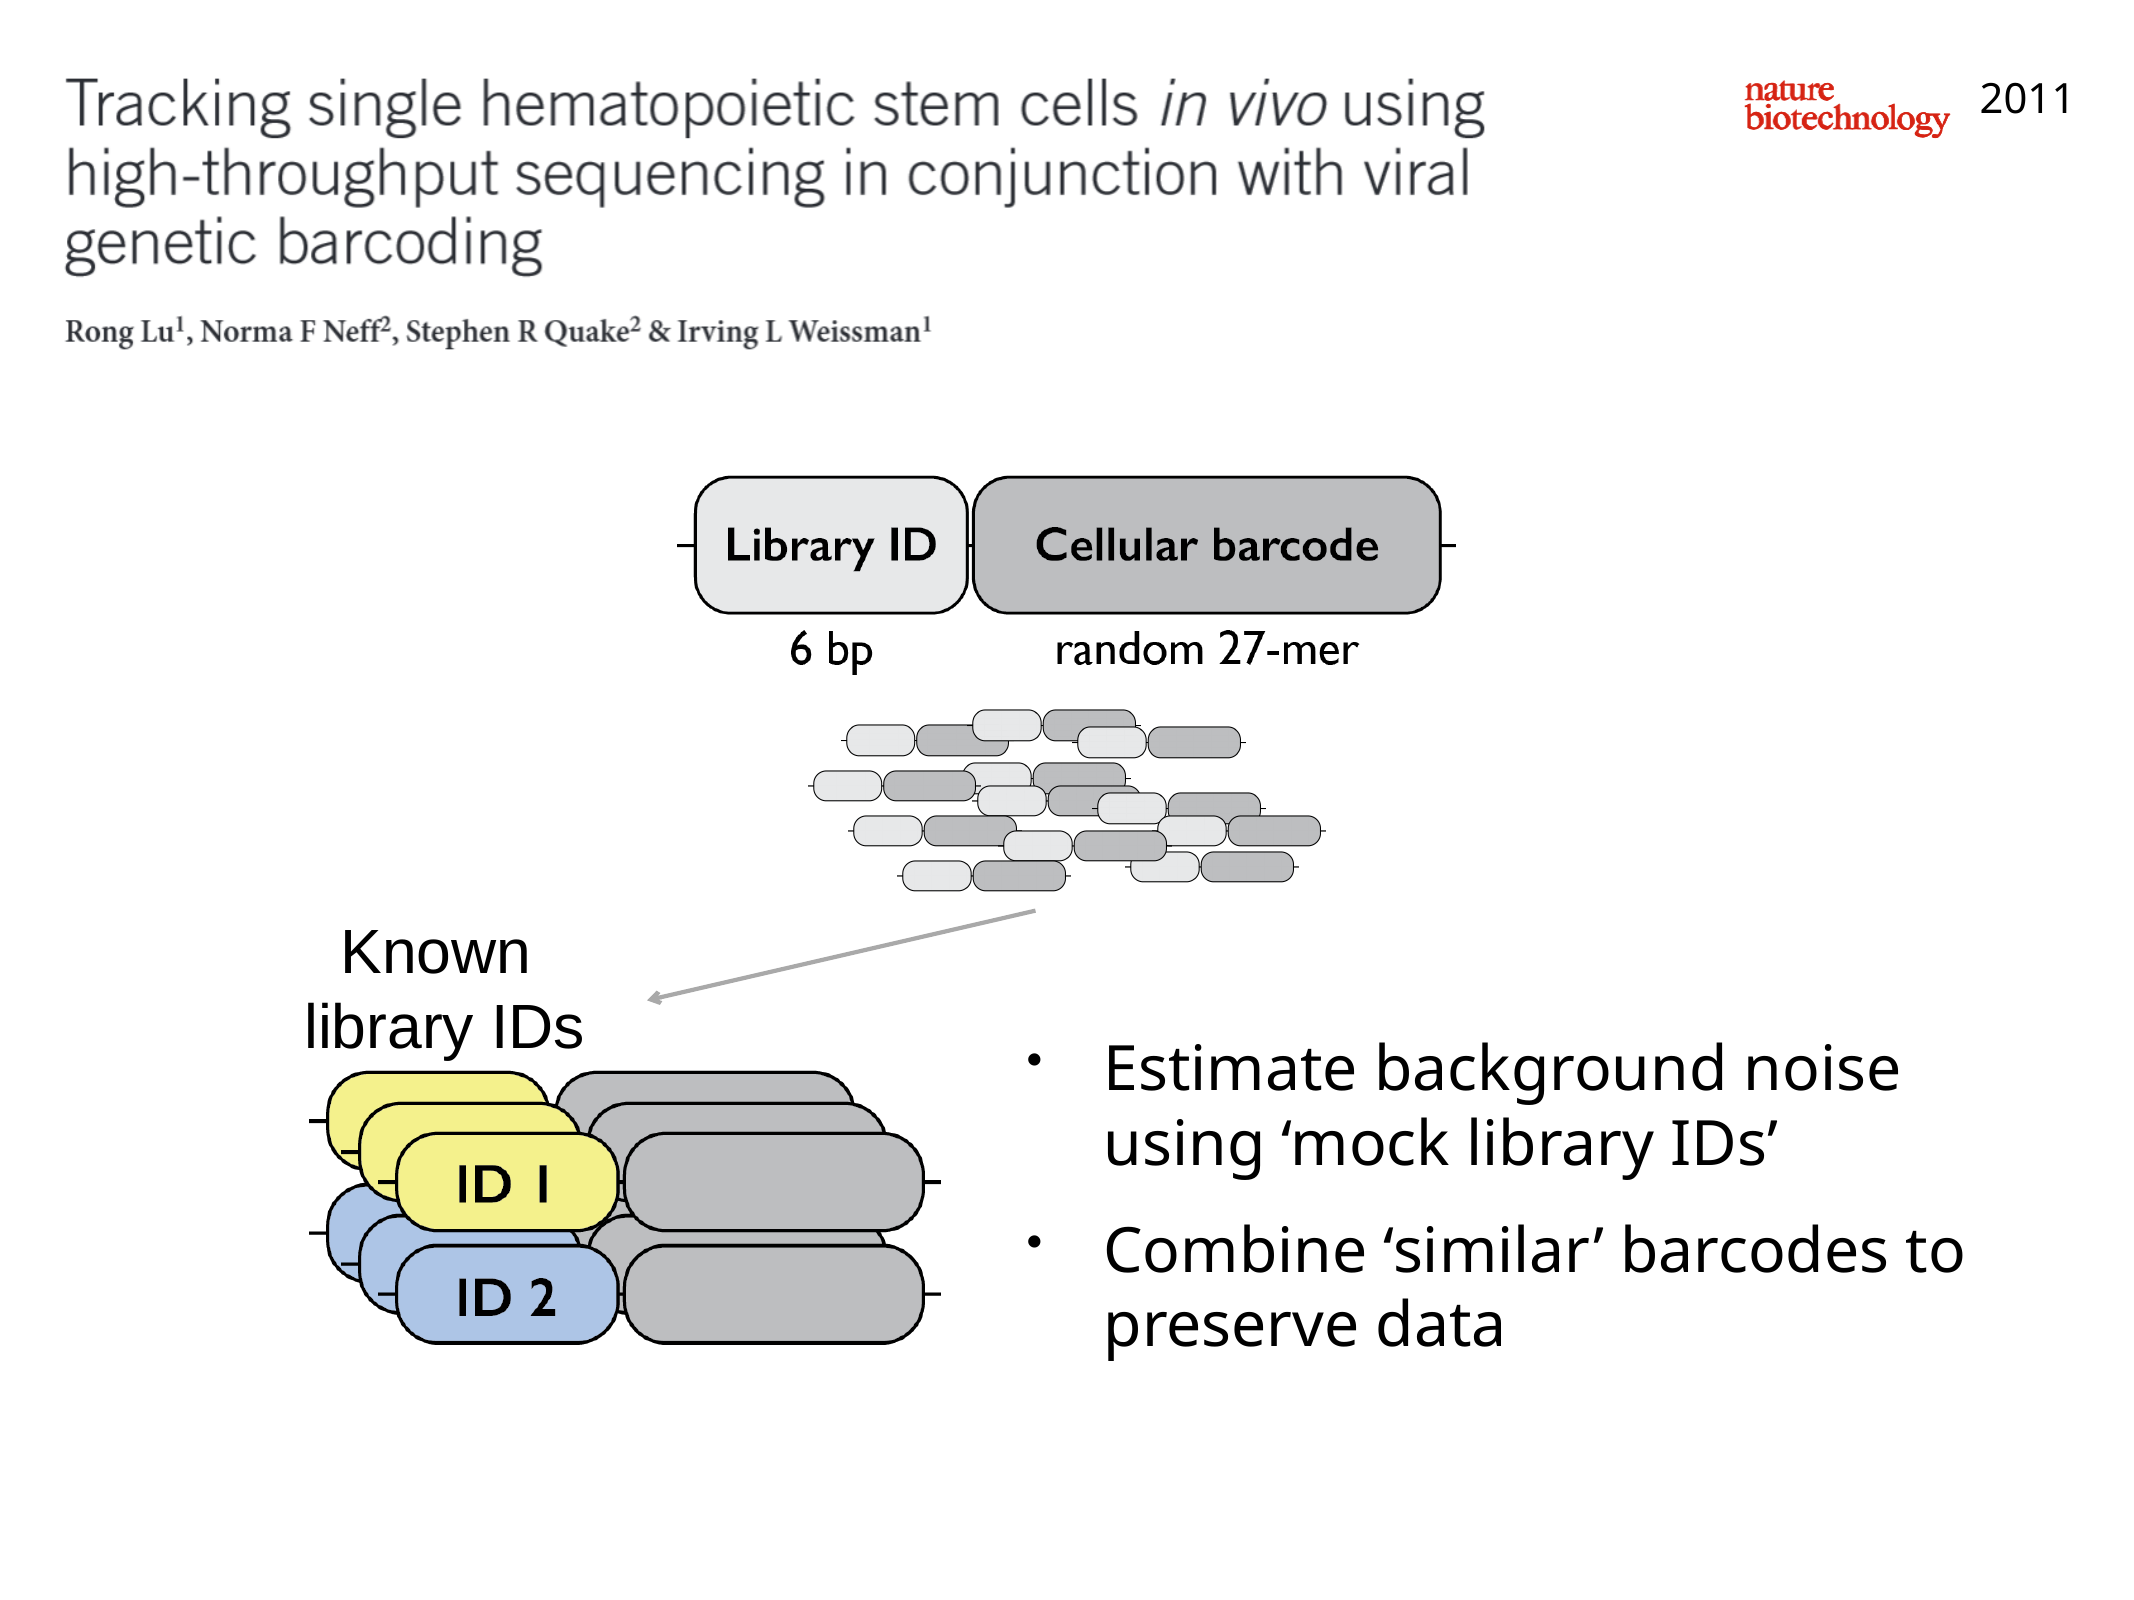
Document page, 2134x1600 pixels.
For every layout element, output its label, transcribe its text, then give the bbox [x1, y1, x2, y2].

text_box Estimate background noise using ‘mock library IDs’ Combine ‘similar’ barcodes to preserve data [1026, 1028, 2004, 1360]
picture [1723, 58, 1964, 153]
text_box Known library IDs [295, 903, 594, 1070]
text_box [309, 1053, 941, 1360]
picture [677, 460, 1456, 696]
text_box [807, 706, 1326, 894]
text_box 2011 [1972, 72, 2076, 123]
text_box [647, 910, 1036, 1005]
picture [0, 52, 1626, 367]
